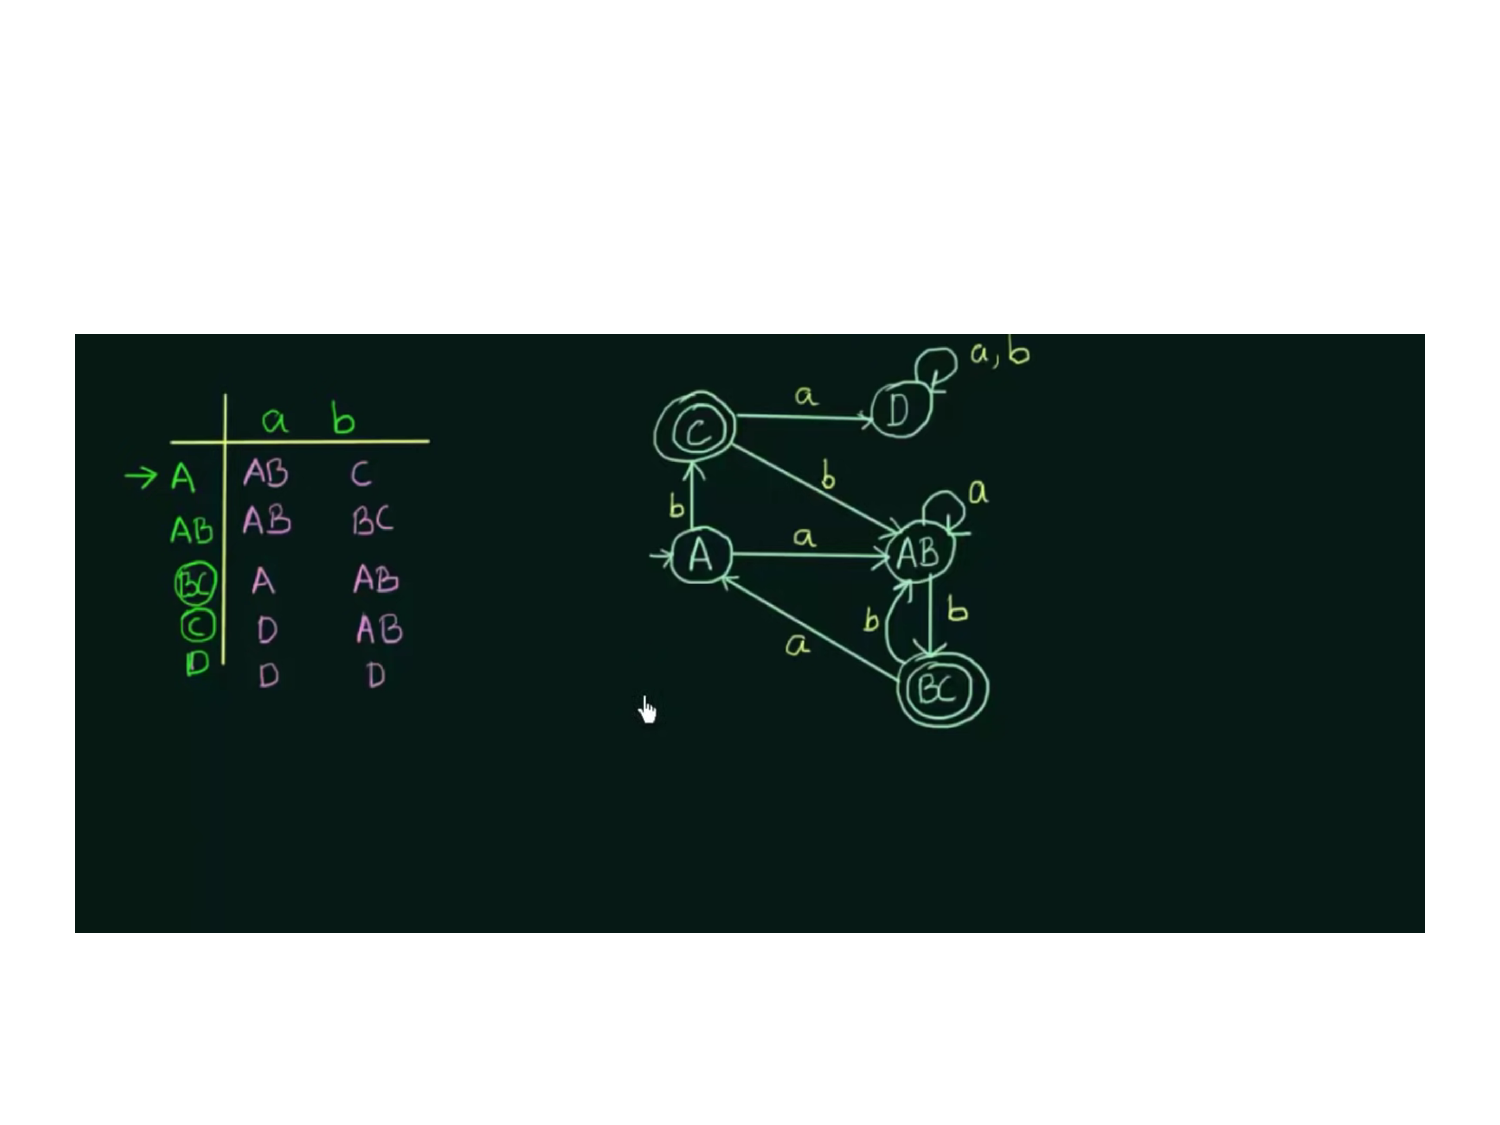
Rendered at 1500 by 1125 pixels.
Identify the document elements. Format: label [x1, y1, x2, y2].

list [74, 334, 1426, 934]
